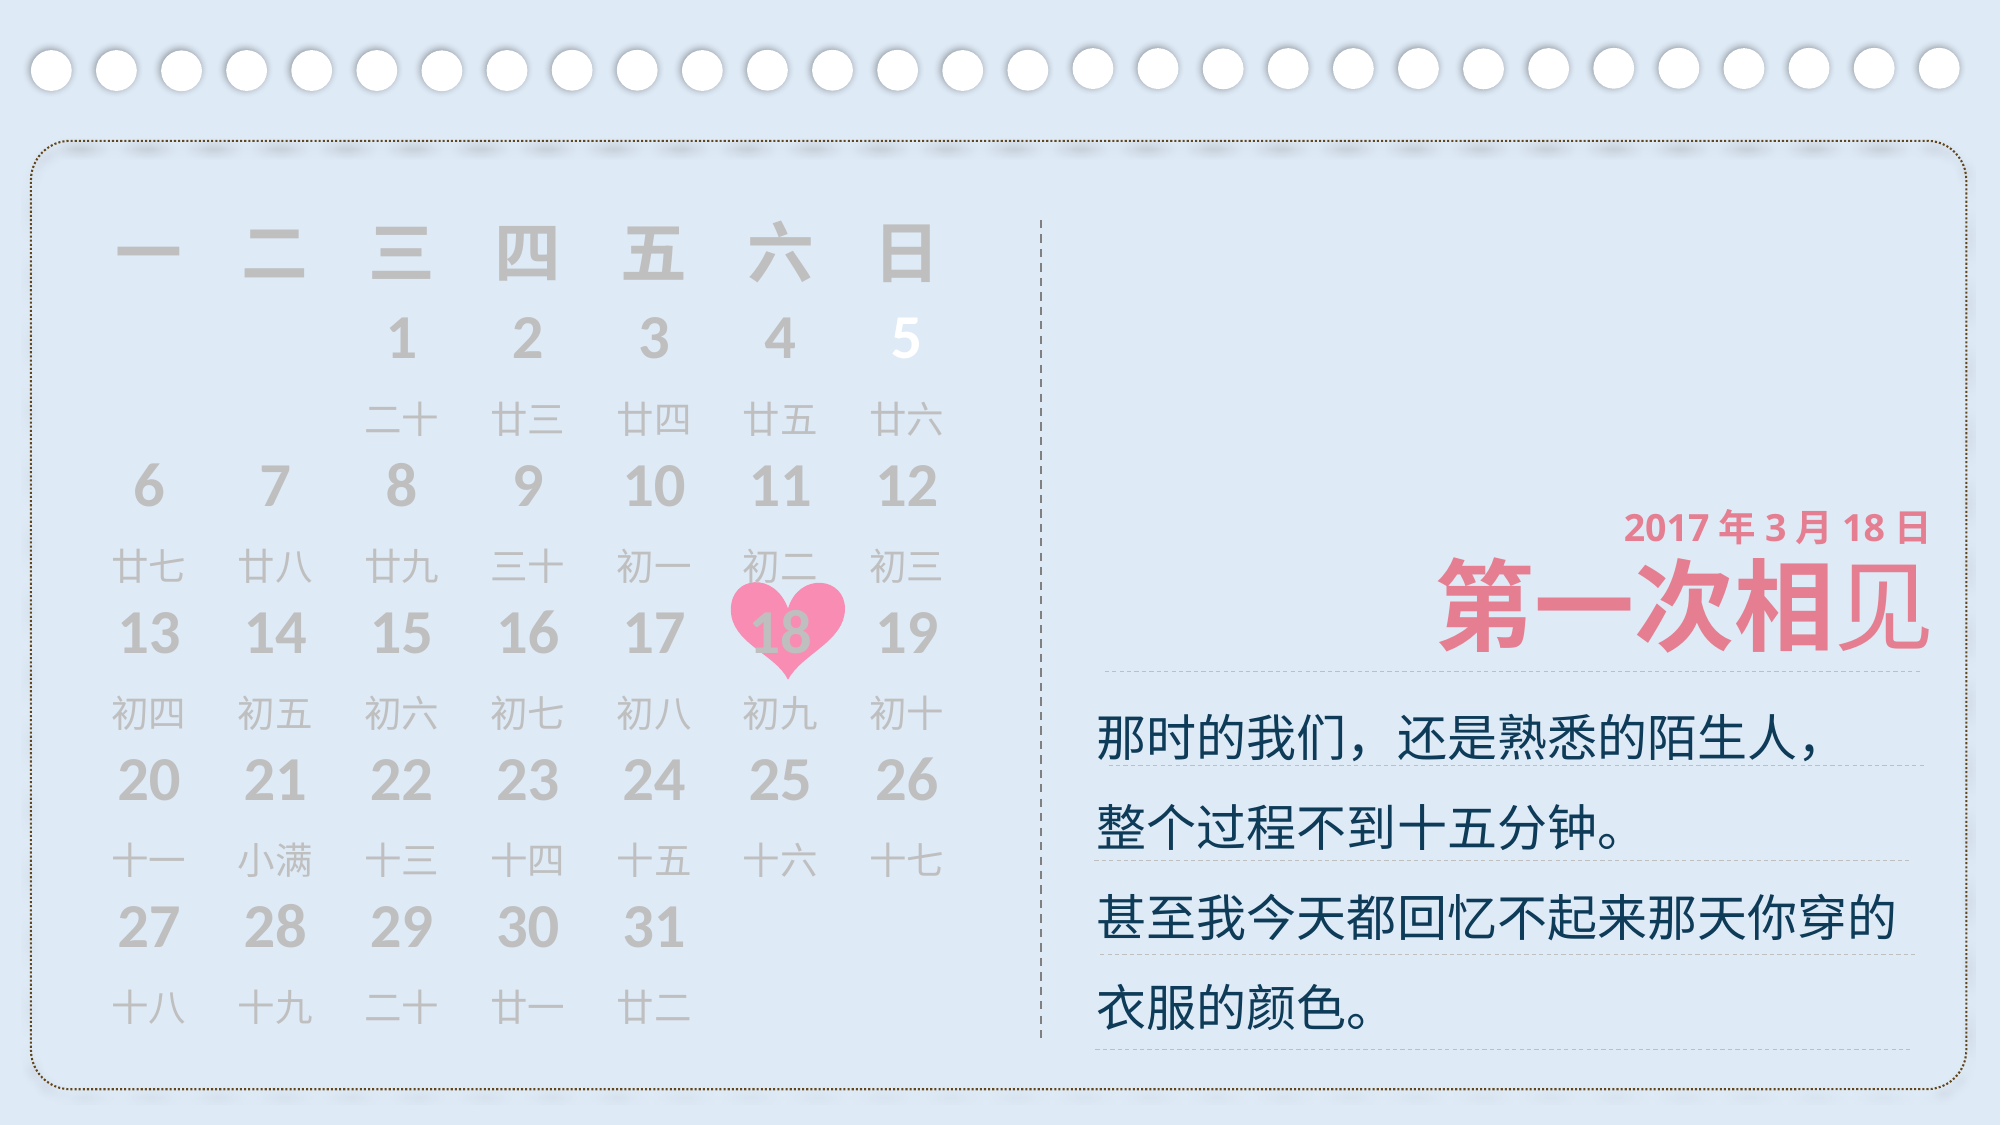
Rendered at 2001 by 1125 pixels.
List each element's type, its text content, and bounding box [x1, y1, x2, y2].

text_box [1136, 47, 1180, 91]
text_box [1852, 46, 1896, 90]
text_box [290, 49, 334, 92]
text_box [1917, 46, 1961, 90]
text_box [29, 49, 73, 92]
text_box [941, 49, 985, 92]
text_box 那时的我们，还是熟悉的陌生人， 整个过程不到十五分钟。 甚至我今天都回忆不起来那天你穿的衣服的颜色。 [1082, 668, 1936, 1044]
text_box [355, 49, 399, 92]
text_box [1006, 48, 1050, 92]
text_box [1787, 46, 1831, 90]
text_box [29, 139, 1968, 1091]
text_box [1592, 46, 1636, 90]
text_box [811, 48, 854, 92]
text_box [615, 48, 659, 92]
text_box [745, 48, 789, 92]
text_box [1396, 47, 1440, 91]
text_box [1071, 47, 1115, 91]
text_box [420, 49, 464, 93]
text_box [1201, 47, 1245, 91]
text_box [1266, 47, 1310, 91]
text_box [1462, 47, 1505, 91]
text_box [1331, 47, 1375, 91]
text_box [1657, 46, 1701, 90]
text_box [1722, 47, 1766, 91]
text_box [225, 49, 269, 92]
text_box 第一次相见 [1291, 536, 1949, 672]
text_box [485, 49, 529, 92]
text_box [550, 48, 594, 92]
text_box 2017年3月18日 [1608, 473, 1947, 536]
text_box [1527, 47, 1571, 91]
text_box [680, 49, 724, 92]
text_box [94, 49, 138, 92]
text_box [876, 48, 920, 92]
text_box [160, 49, 204, 93]
